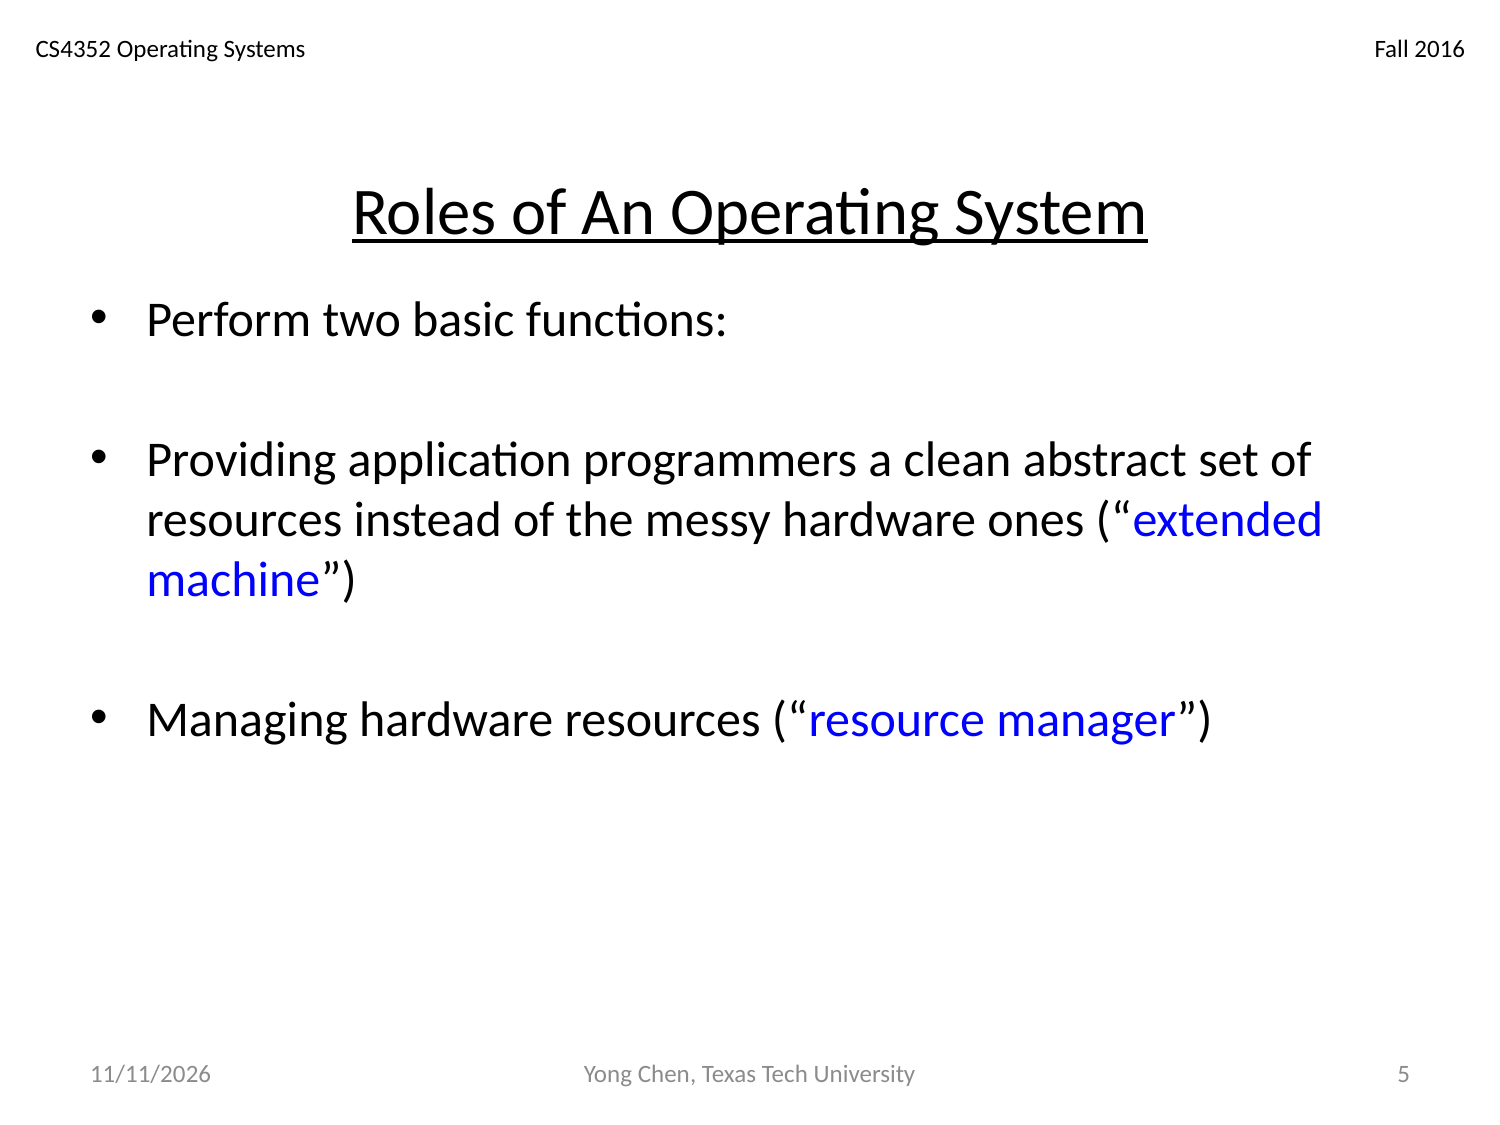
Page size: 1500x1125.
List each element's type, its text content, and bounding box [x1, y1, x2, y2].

footer Yong Chen, Texas Tech University [512, 1042, 988, 1103]
slide_number 5 [1074, 1042, 1425, 1103]
title Roles of An Operating System [75, 160, 1425, 263]
list Perform two basic functions: Providing application programmers a clean abstract set of resources instead of the messy hardware ones (“extended machine”) Managing hardware resources (“resource manager”) [75, 279, 1425, 1029]
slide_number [75, 1042, 425, 1103]
